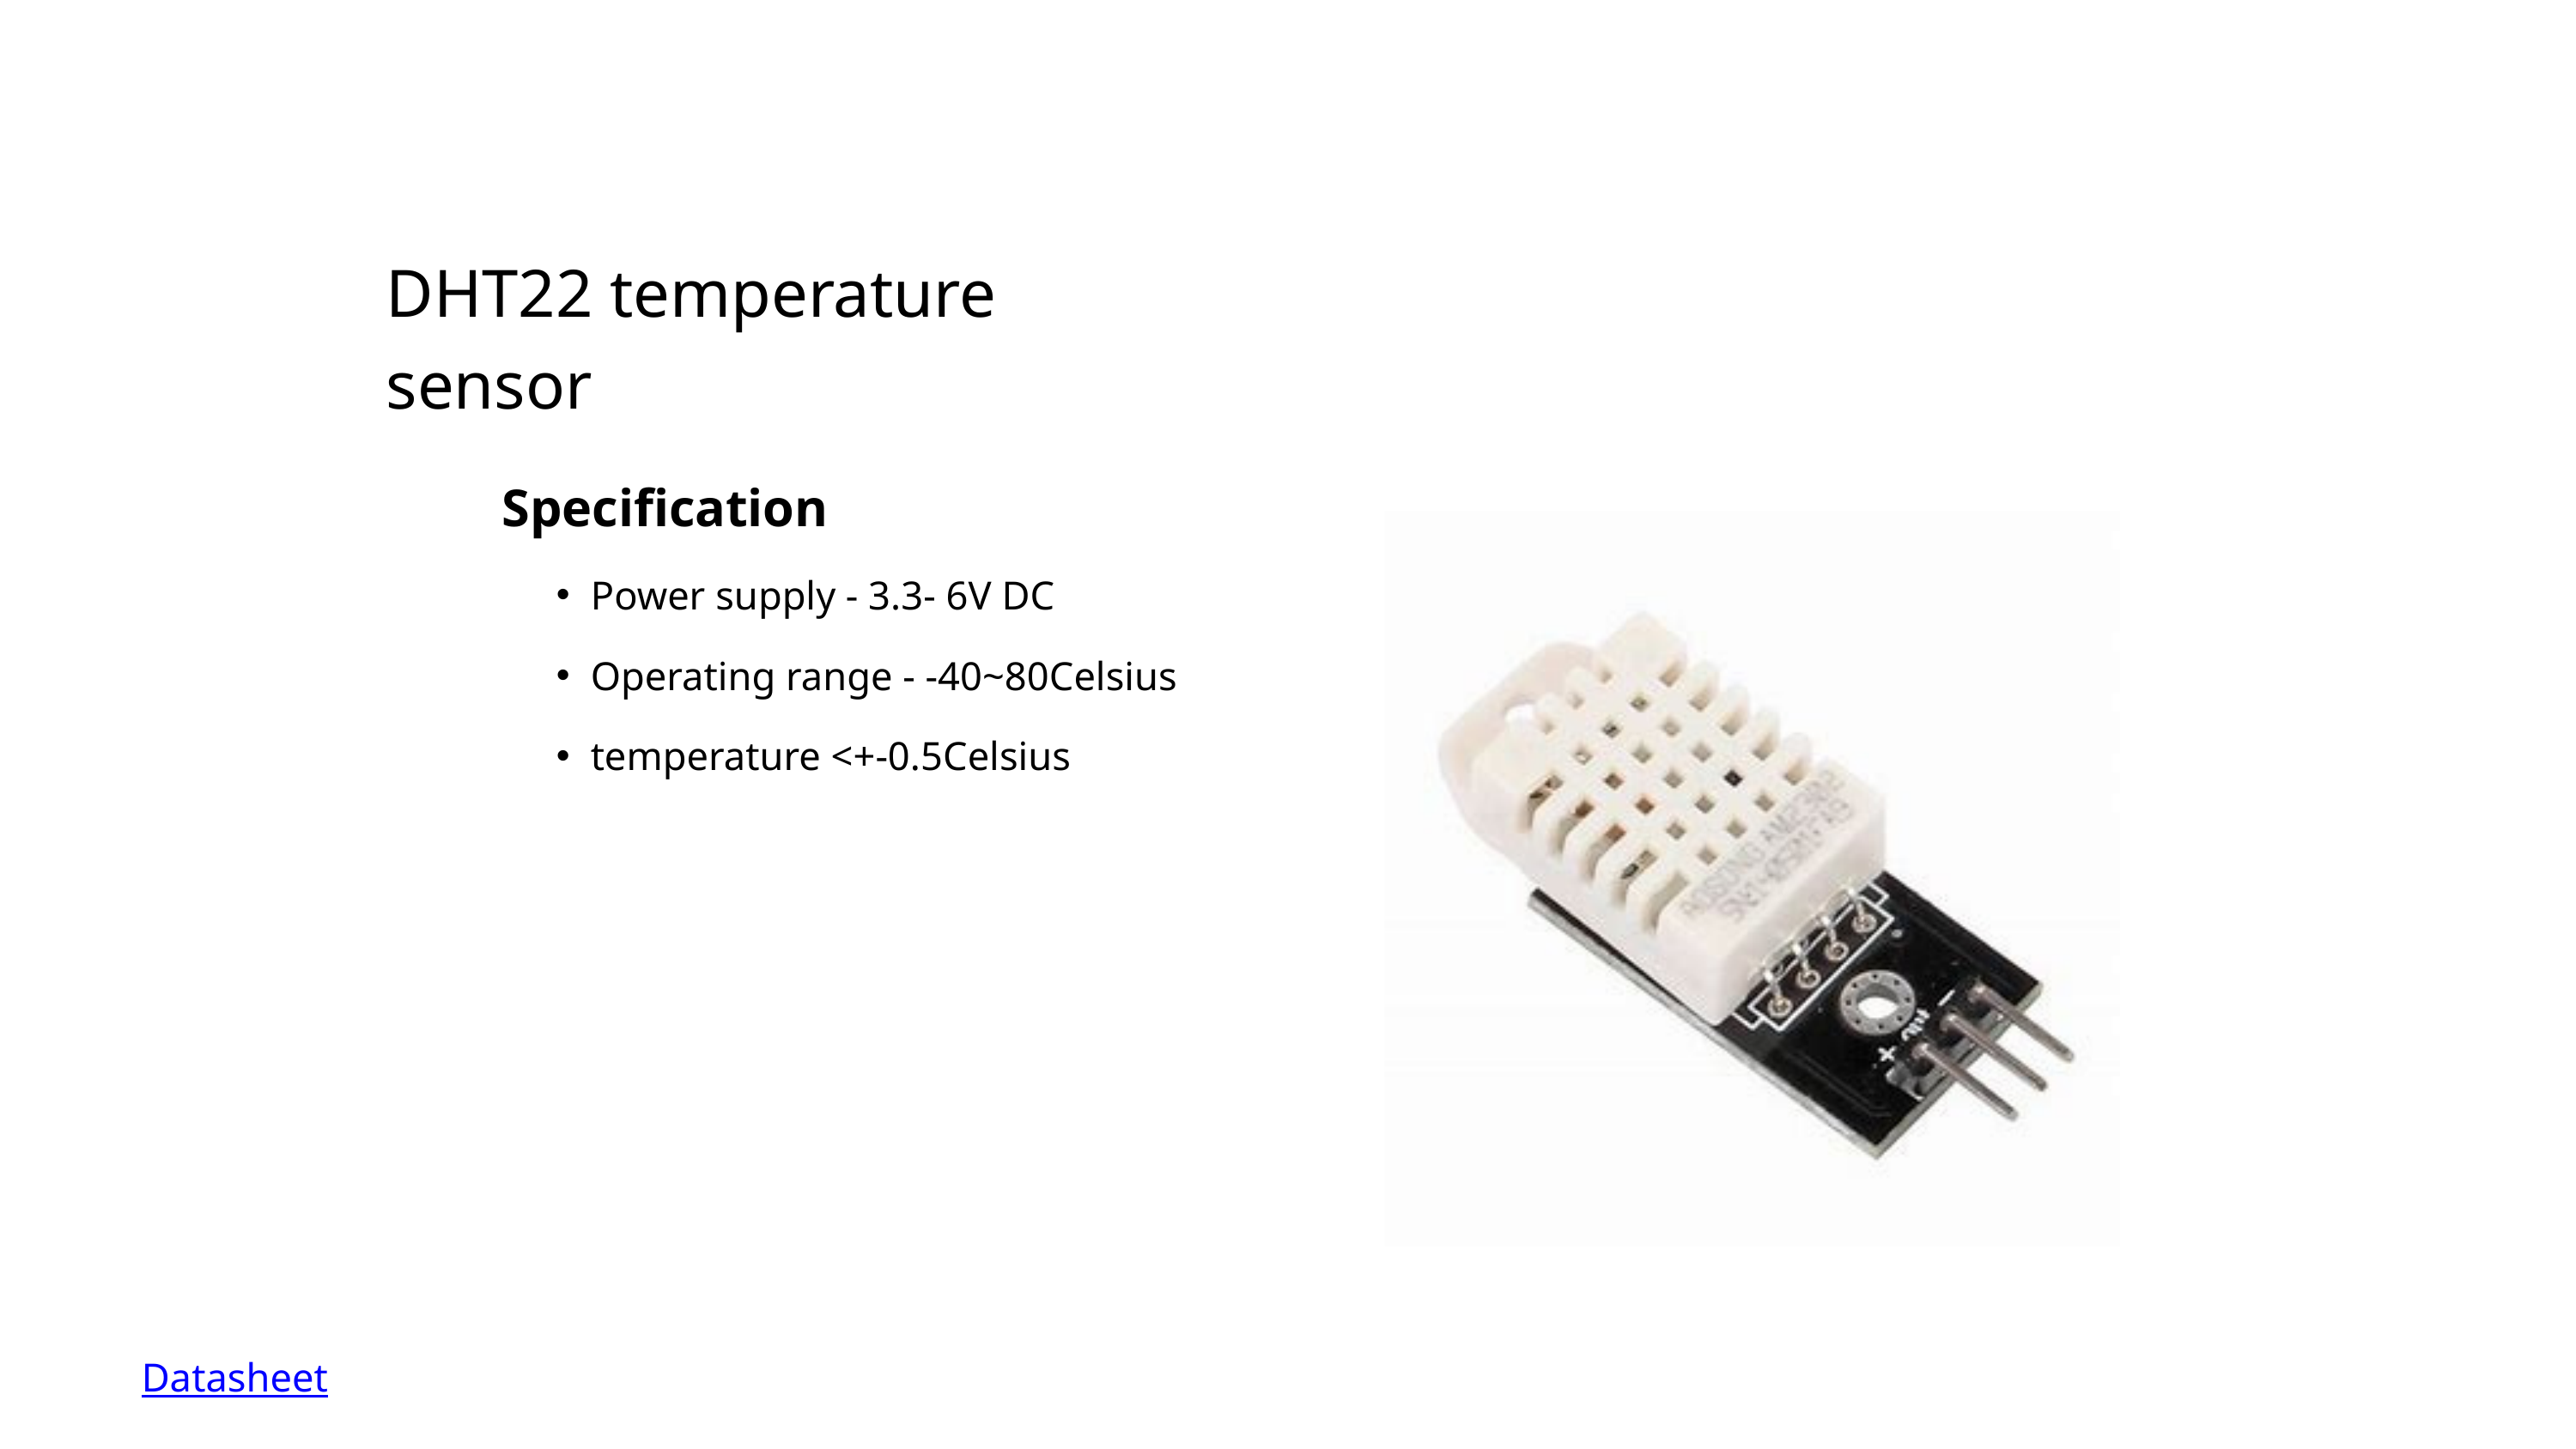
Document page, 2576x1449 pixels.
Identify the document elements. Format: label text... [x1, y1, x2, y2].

text_box DHT22 temperature sensor [386, 239, 1194, 422]
text_box [1384, 511, 2120, 1246]
text_box Specification Power supply - 3.3- 6V DC Operating range - -40~80Celsius temperature <+-0.5Celsius [501, 445, 1540, 779]
text_box Datasheet [128, 1346, 341, 1412]
